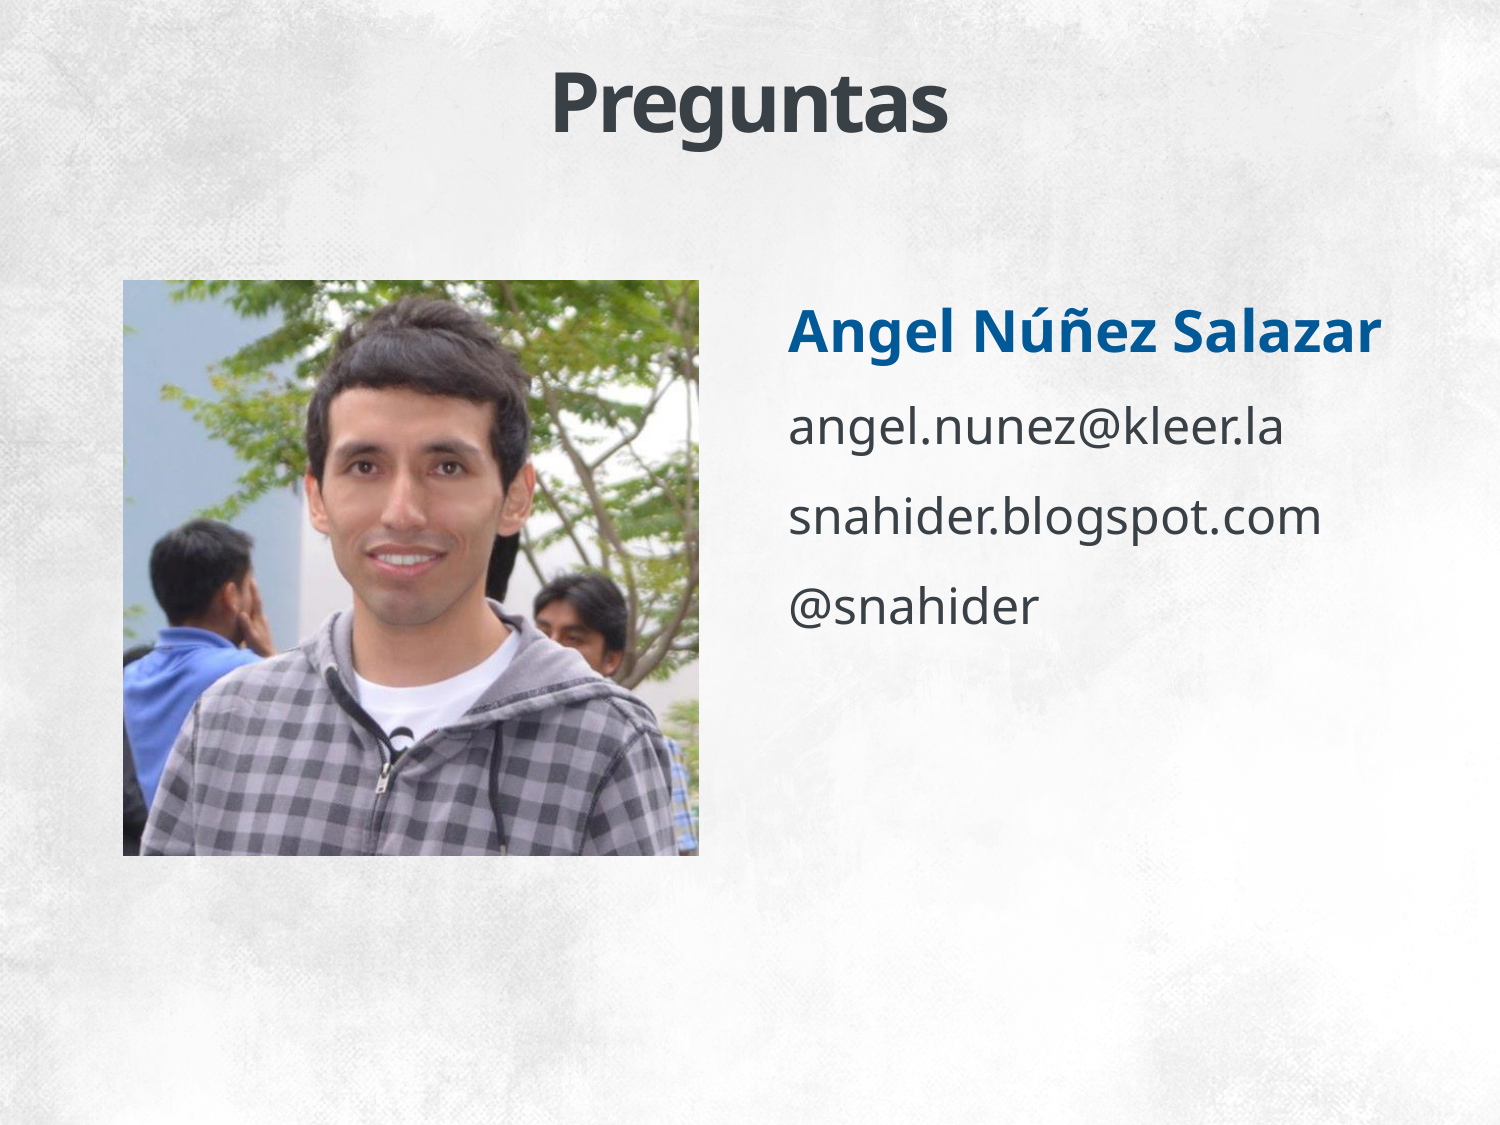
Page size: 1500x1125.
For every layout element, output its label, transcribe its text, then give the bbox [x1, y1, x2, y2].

text_box Preguntas [74, 50, 1425, 148]
text_box Angel Núñez Salazar angel.nunez@kleer.la snahider.blogspot.com @snahider [774, 251, 1399, 642]
picture [0, 0, 1500, 1125]
